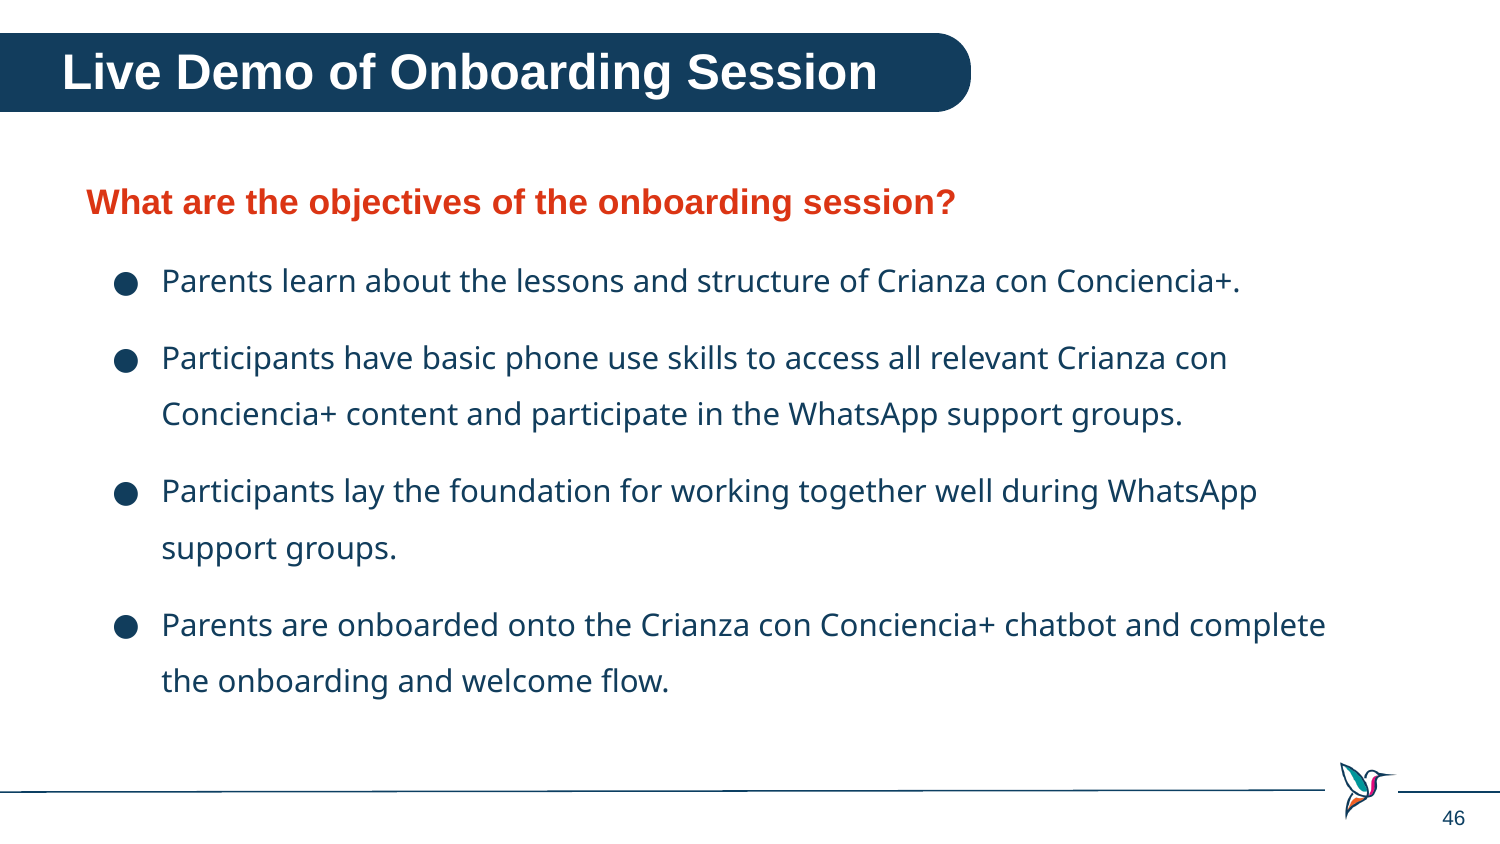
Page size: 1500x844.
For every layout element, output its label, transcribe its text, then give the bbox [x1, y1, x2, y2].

text_box Live Demo of Onboarding Session [46, 32, 1500, 108]
text_box What are the objectives of the onboarding session? Parents learn about the lessons and structure of Crianza con Conciencia+. Participants have basic phone use skills to access all relevant Crianza con Conciencia+ content and participate in the WhatsApp support groups. Participants lay the foundation for working together well during WhatsApp support groups. Parents are onboarded onto the Crianza con Conciencia+ chatbot and complete the onboarding and welcome flow. [71, 150, 1378, 706]
picture [1338, 759, 1398, 823]
text_box [0, 33, 952, 112]
